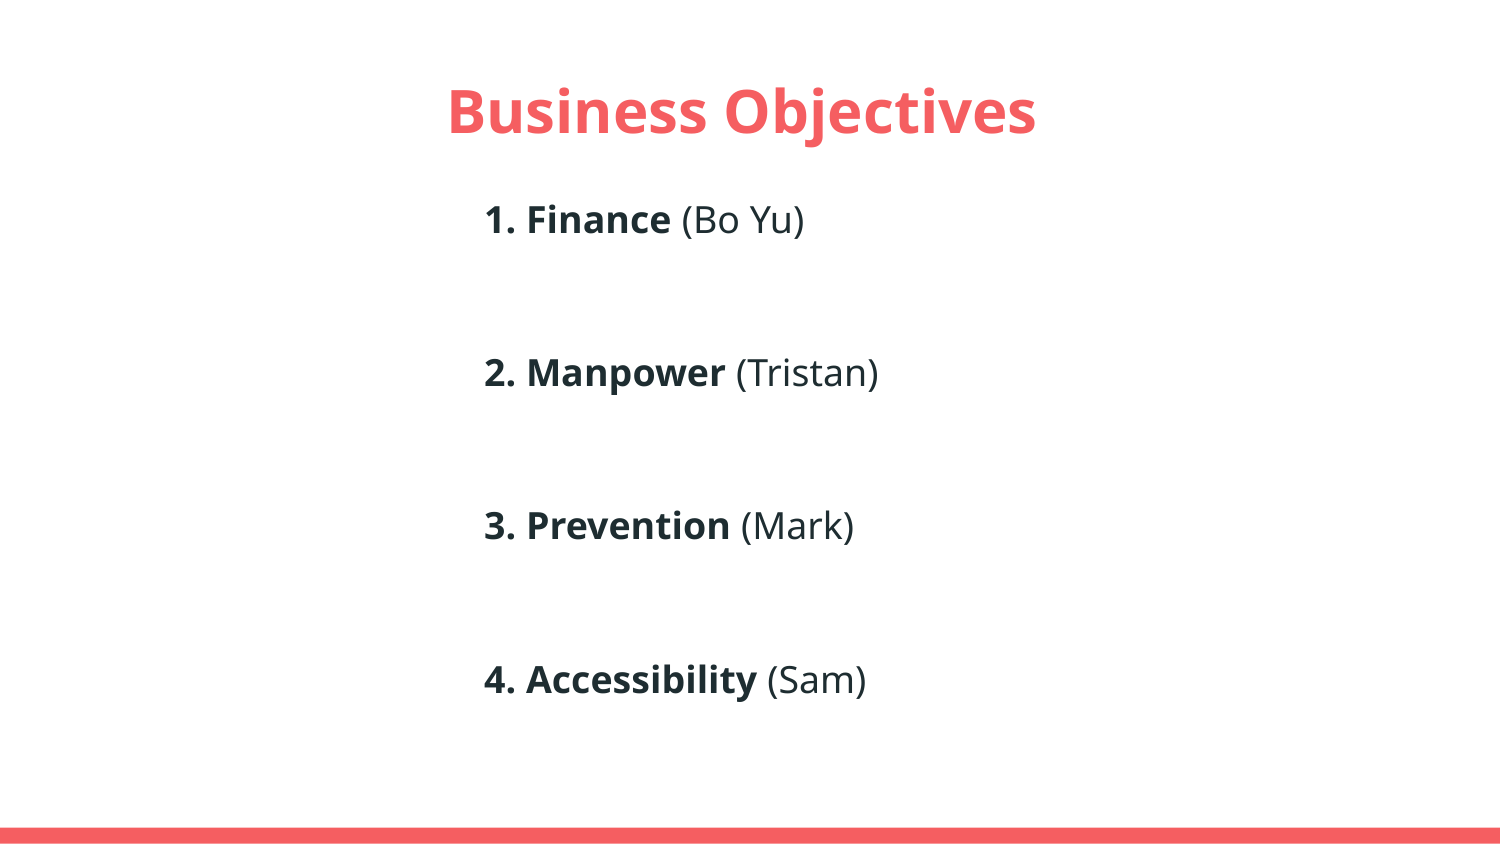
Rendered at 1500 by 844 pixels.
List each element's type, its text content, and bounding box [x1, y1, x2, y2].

list 1. Finance (Bo Yu) 2. Manpower (Tristan) 3. Prevention (Mark) 4. Accessibility (Sam) [450, 173, 1079, 735]
title Business Objectives [394, 58, 1106, 162]
